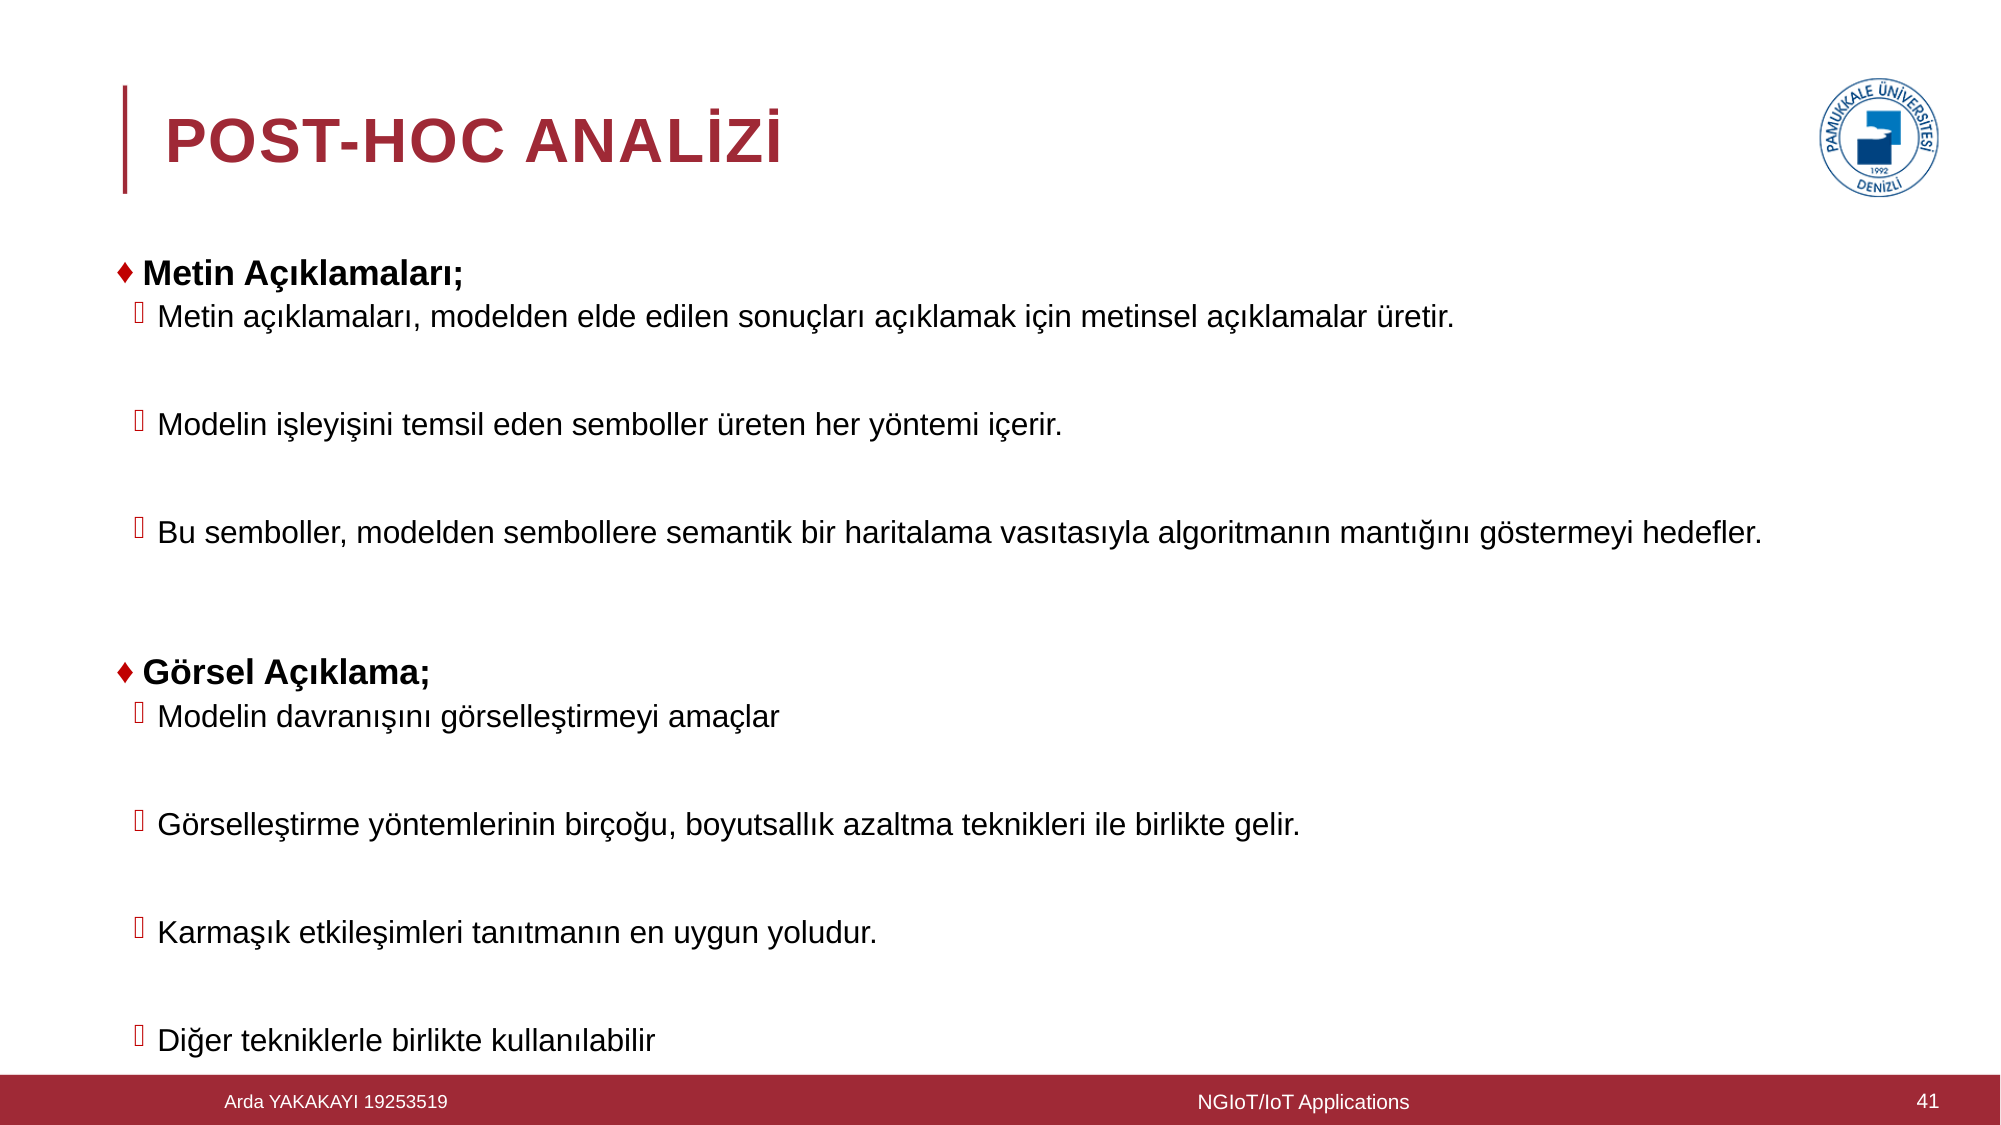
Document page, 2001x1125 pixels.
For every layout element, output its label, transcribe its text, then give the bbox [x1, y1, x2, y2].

slide_number 41 [1850, 1077, 1955, 1123]
list Metin Açıklamaları; Metin açıklamaları, modelden elde edilen sonuçları açıklamak için metinsel açıklamalar üretir. Modelin işleyişini temsil eden semboller üreten her yöntemi içerir. Bu semboller, modelden sembollere semantik bir haritalama vasıtasıyla algoritmanın mantığını göstermeyi hedefler. Görsel Açıklama; Modelin davranışını görselleştirmeyi amaçlar Görselleştirme yöntemlerinin birçoğu, boyutsallık azaltma teknikleri ile birlikte gelir. Karmaşık etkileşimleri tanıtmanın en uygun yoludur. Diğer tekniklerle birlikte kullanılabilir [108, 246, 1892, 1073]
picture [0, 0, 2001, 1125]
title POST-HOC ANALİZİ [150, 72, 1883, 216]
footer NGIoT/IoT Applications [847, 1076, 1761, 1125]
